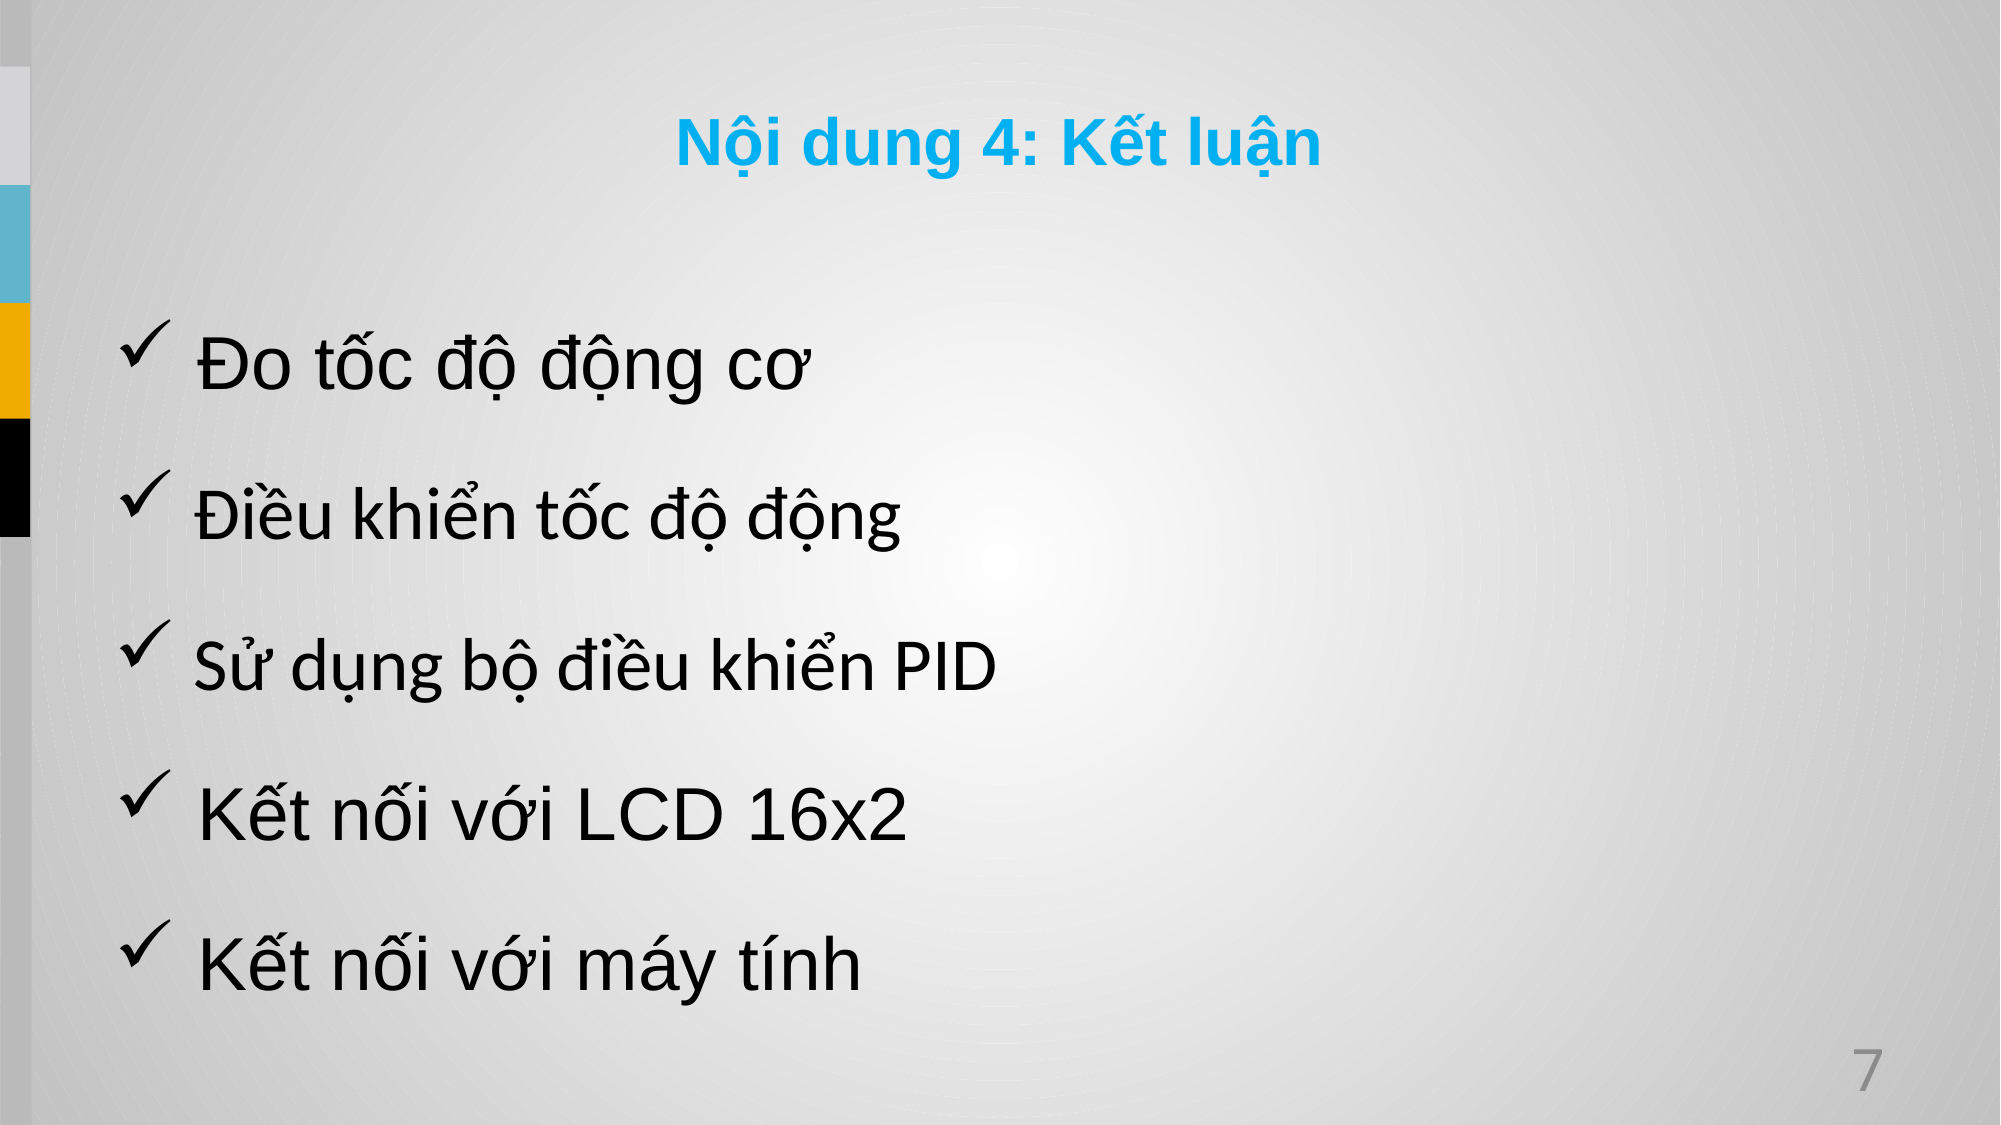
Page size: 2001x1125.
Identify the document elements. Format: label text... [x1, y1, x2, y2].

list Đo tốc độ động cơ Điều khiển tốc độ động Sử dụng bộ điều khiển PID Kết nối với LCD 16x2 Kết nối với máy tính [99, 262, 1901, 1006]
title Nội dung 4: Kết luận [99, 44, 1901, 233]
slide_number 7 [1433, 1042, 1900, 1103]
